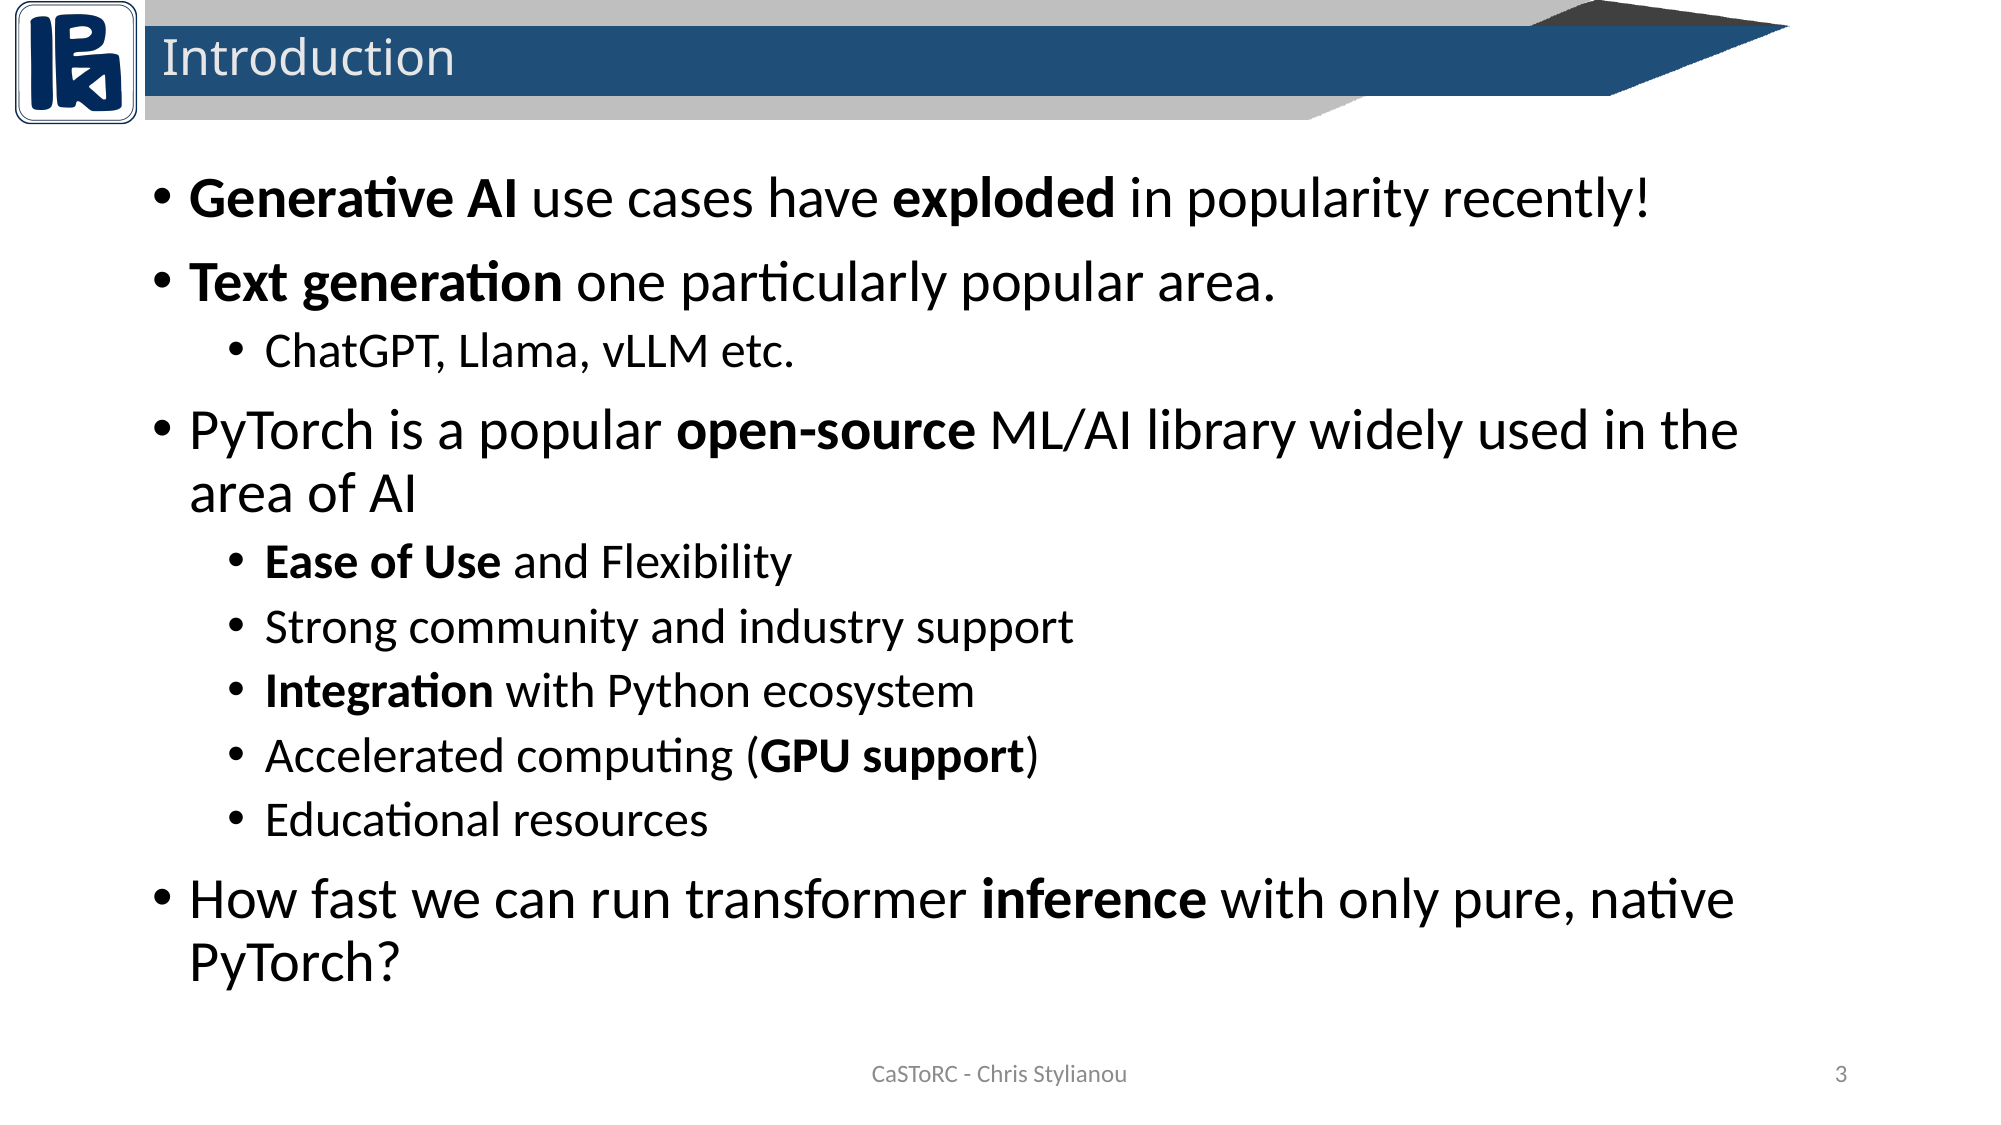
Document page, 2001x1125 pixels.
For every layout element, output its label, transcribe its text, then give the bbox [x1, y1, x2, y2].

picture [8, 0, 147, 132]
title Introduction [147, 0, 1614, 120]
footer CaSToRC - Chris Stylianou [662, 1042, 1338, 1103]
slide_number 2 [1412, 1042, 1863, 1103]
list Generative AI use cases have exploded in popularity recently! Text generation one particularly popular area. ChatGPT, Llama, vLLM etc. PyTorch is a popular open-source ML/AI library widely used in the area of AI Ease of Use and Flexibility Strong community and industry support Integration with Python ecosystem Accelerated computing (GPU support) Educational resources How fast we can run transformer inference with only pure, native PyTorch? [137, 159, 1863, 1014]
picture [1614, 0, 1790, 120]
